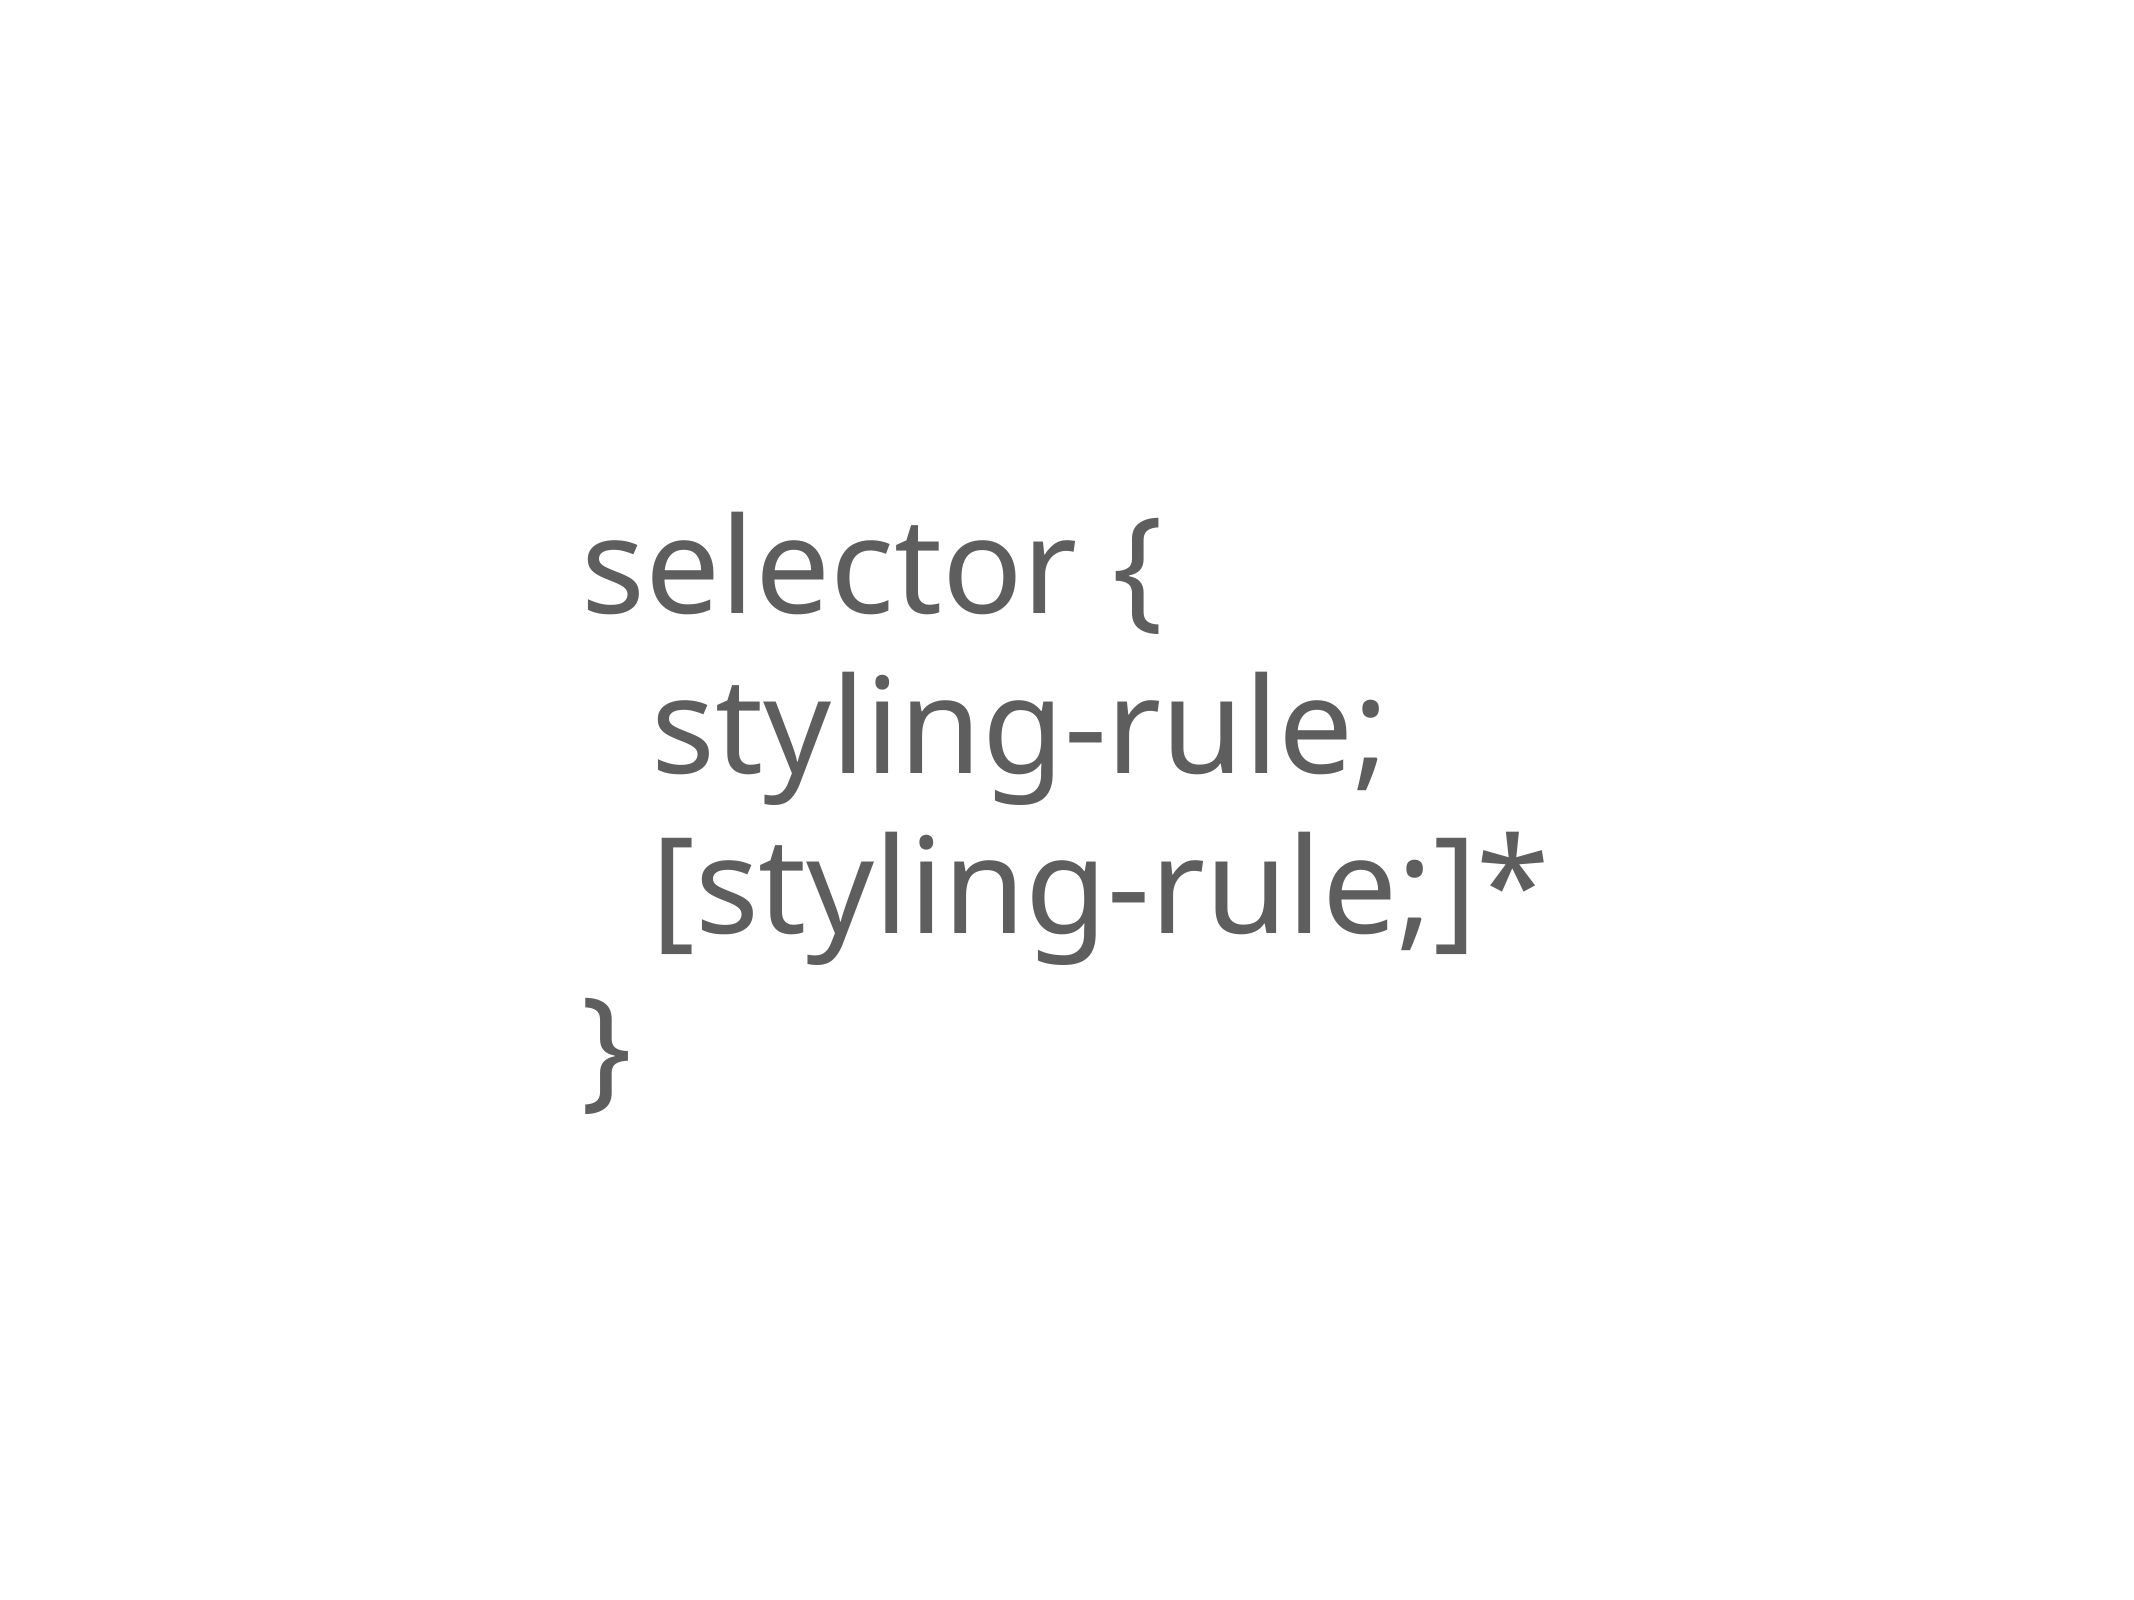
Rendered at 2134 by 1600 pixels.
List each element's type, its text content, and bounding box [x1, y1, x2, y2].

text_box selector { styling-rule; [styling-rule;]* } [573, 471, 1560, 1129]
